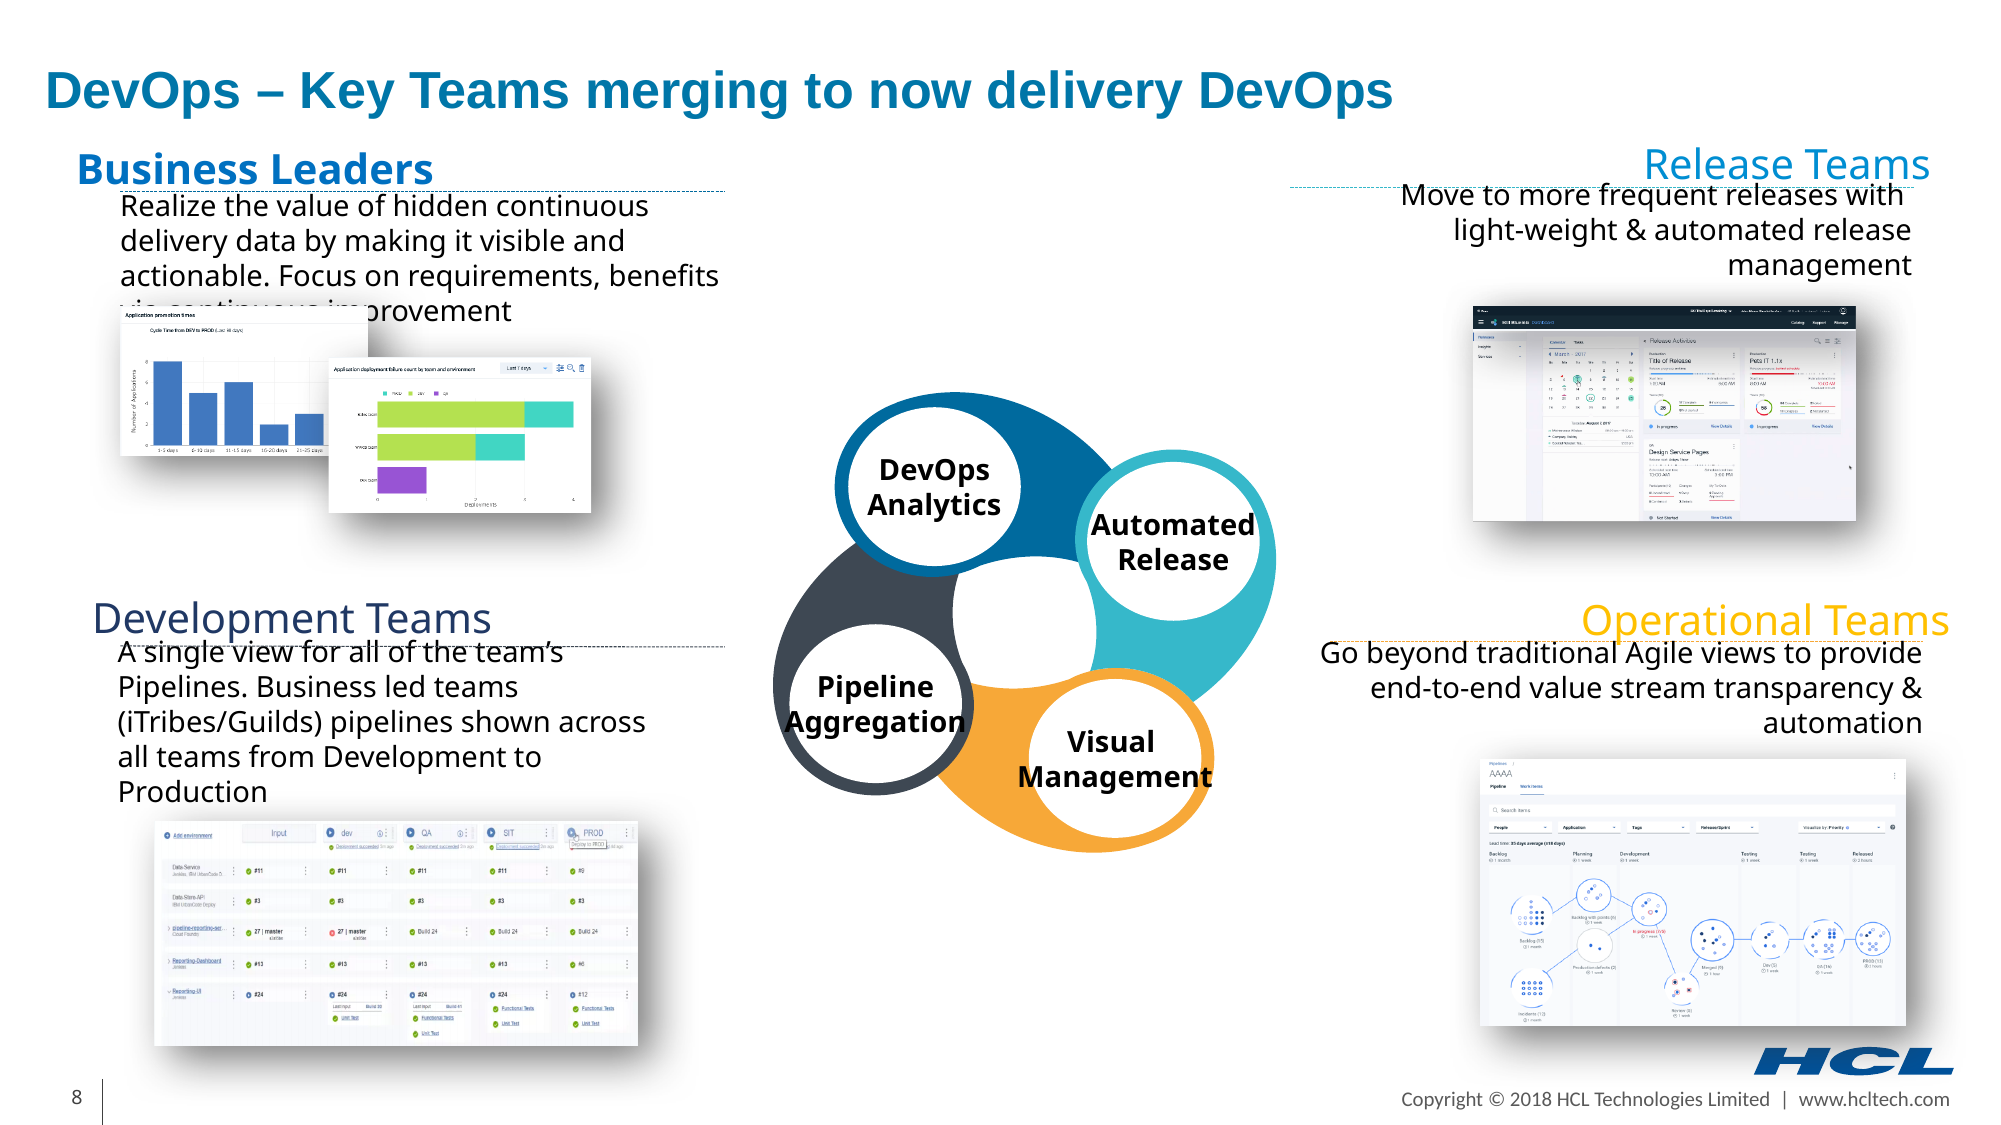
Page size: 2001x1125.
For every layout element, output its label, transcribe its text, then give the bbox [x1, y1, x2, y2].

text_box Move to more frequent releases with light-weight & automated release management [1335, 188, 1913, 281]
picture [154, 821, 638, 1046]
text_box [1473, 306, 1856, 522]
text_box Realize the value of hidden continuous delivery data by making it visible and actionable. Focus on requirements, benefits via continuous improvement [120, 187, 745, 328]
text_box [747, 368, 1295, 877]
text_box Operational Teams [1580, 593, 1951, 644]
text_box Development Teams [92, 591, 492, 642]
text_box Move to more frequent releases with light-weight & automated release management [1335, 176, 1643, 187]
text_box Release Teams [1643, 137, 1931, 188]
picture [1480, 759, 1906, 1026]
text_box Go beyond traditional Agile views to provide end-to-end value stream transparency & automation [1310, 634, 1924, 740]
text_box A single view for all of the team’s Pipelines. Business led teams (iTribes/Guilds) pipelines shown across all teams from Development to Production [117, 633, 649, 808]
text_box Business Leaders [76, 142, 435, 194]
picture [120, 306, 592, 513]
title DevOps – Key Teams merging to now delivery DevOps [30, 35, 1948, 148]
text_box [140, 298, 400, 328]
